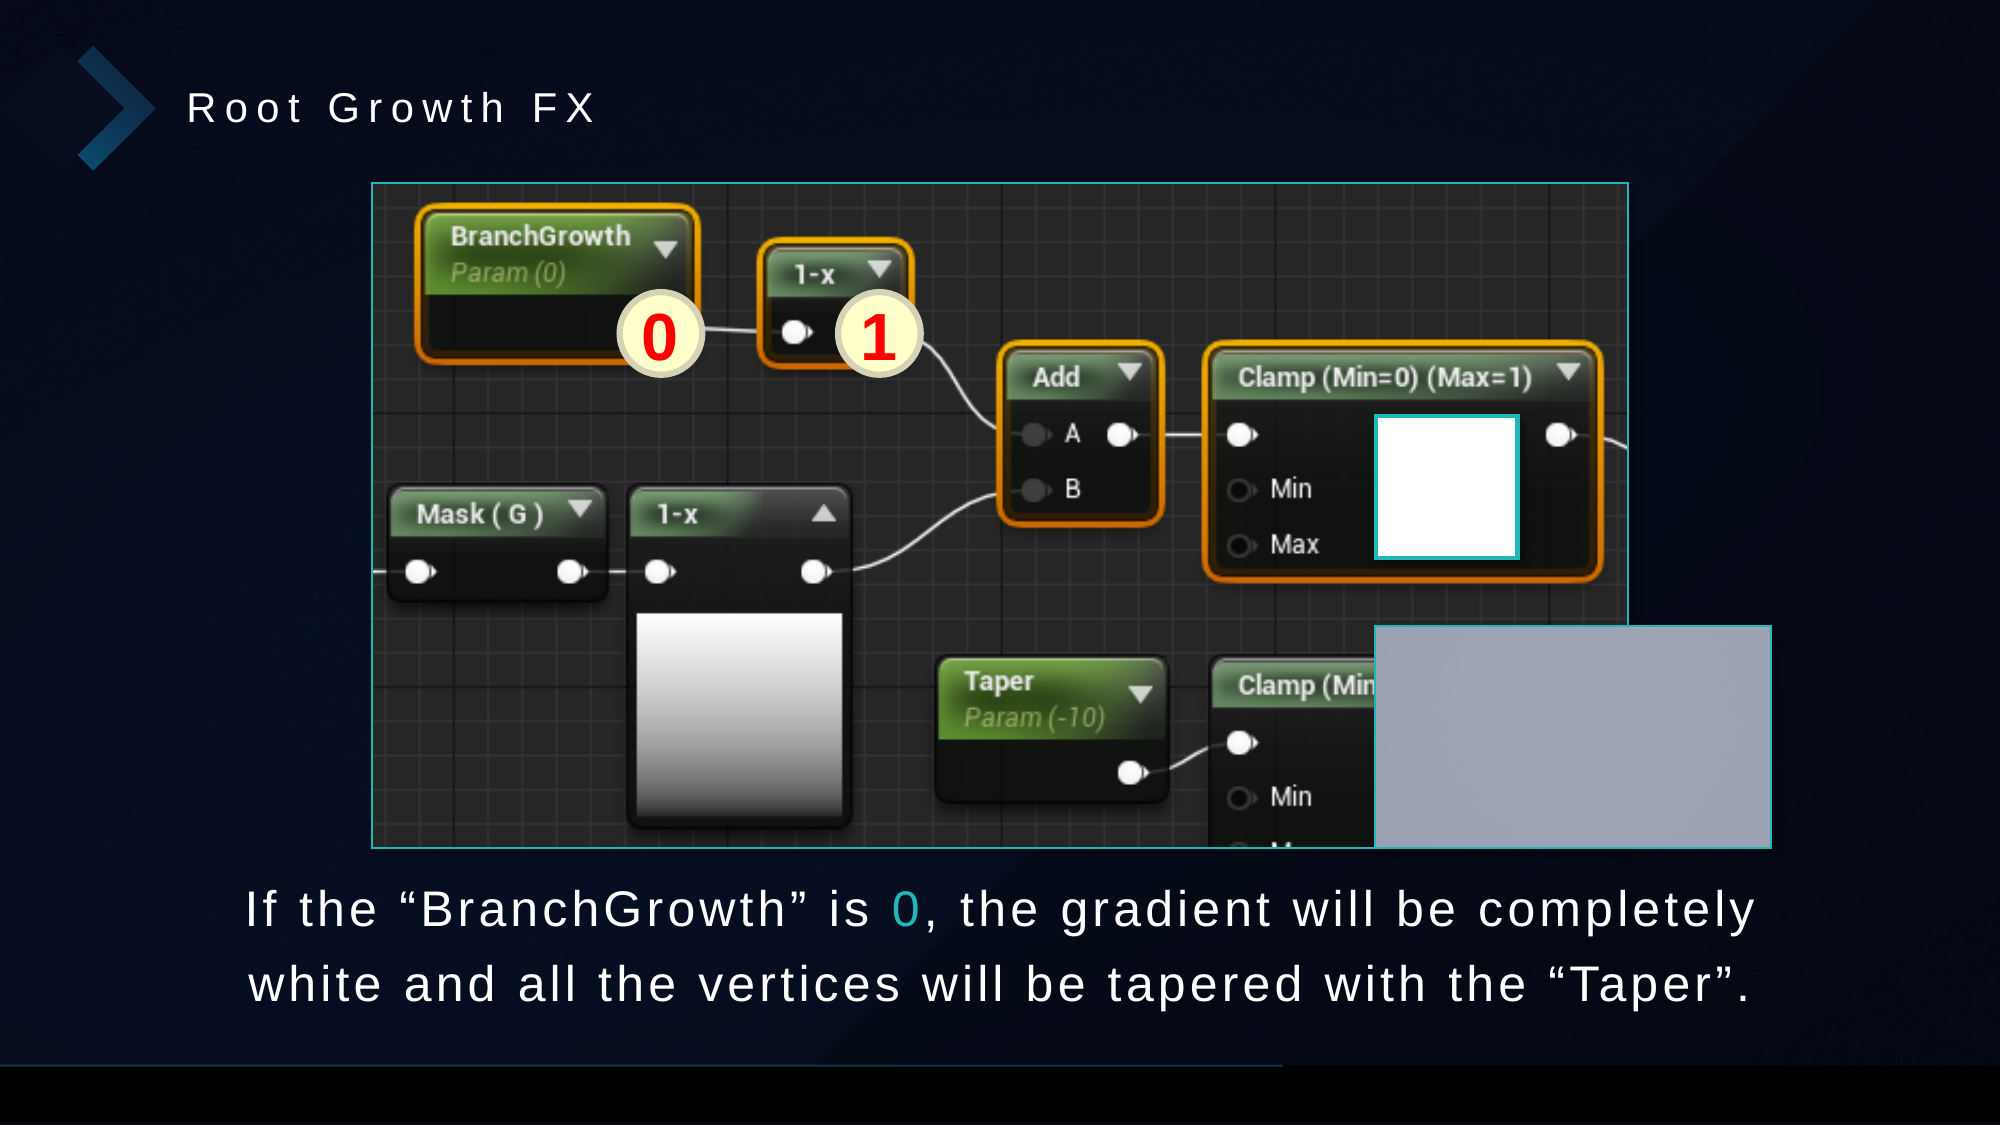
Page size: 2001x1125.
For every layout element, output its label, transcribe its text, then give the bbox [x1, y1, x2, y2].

text_box [0, 1064, 1284, 1068]
text_box If the “BranchGrowth” is 0, the gradient will be completely white and all the vertices will be tapered with the “Taper”. [37, 872, 1963, 1023]
picture [0, 0, 2000, 1065]
list Root Growth FX [171, 34, 1462, 185]
